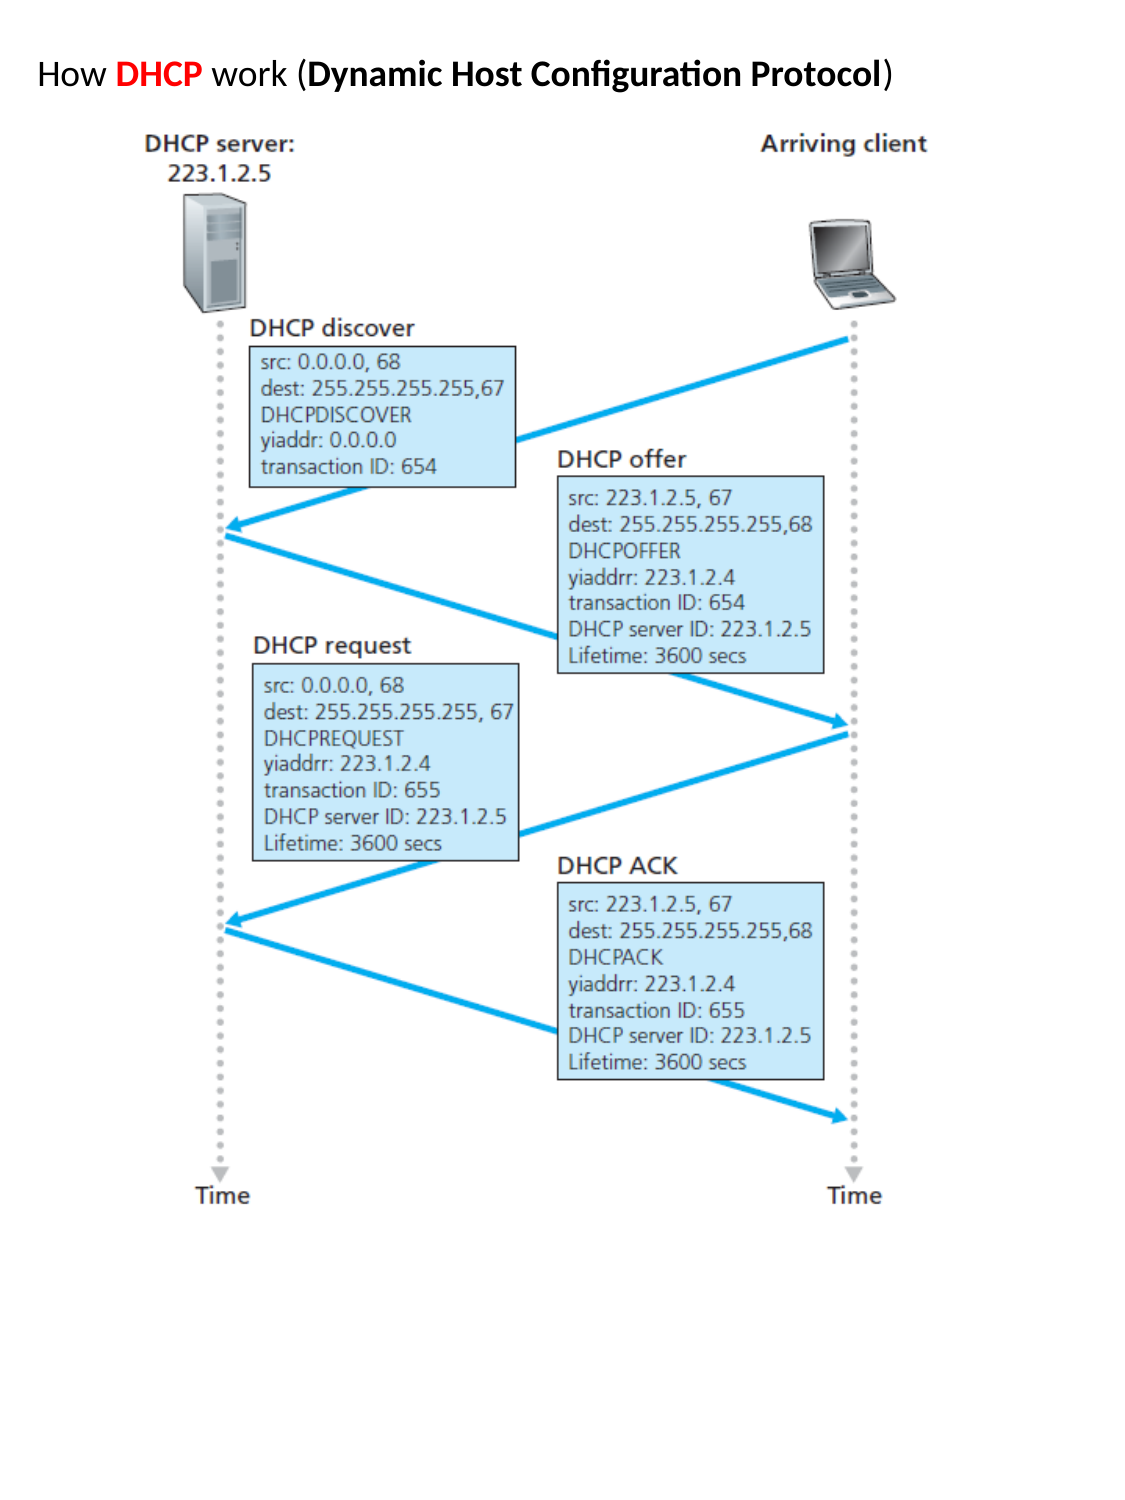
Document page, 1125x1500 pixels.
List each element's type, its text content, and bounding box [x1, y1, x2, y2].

text_box How DHCP work (Dynamic Host Configuration Protocol) [22, 41, 909, 101]
picture [113, 98, 939, 1226]
